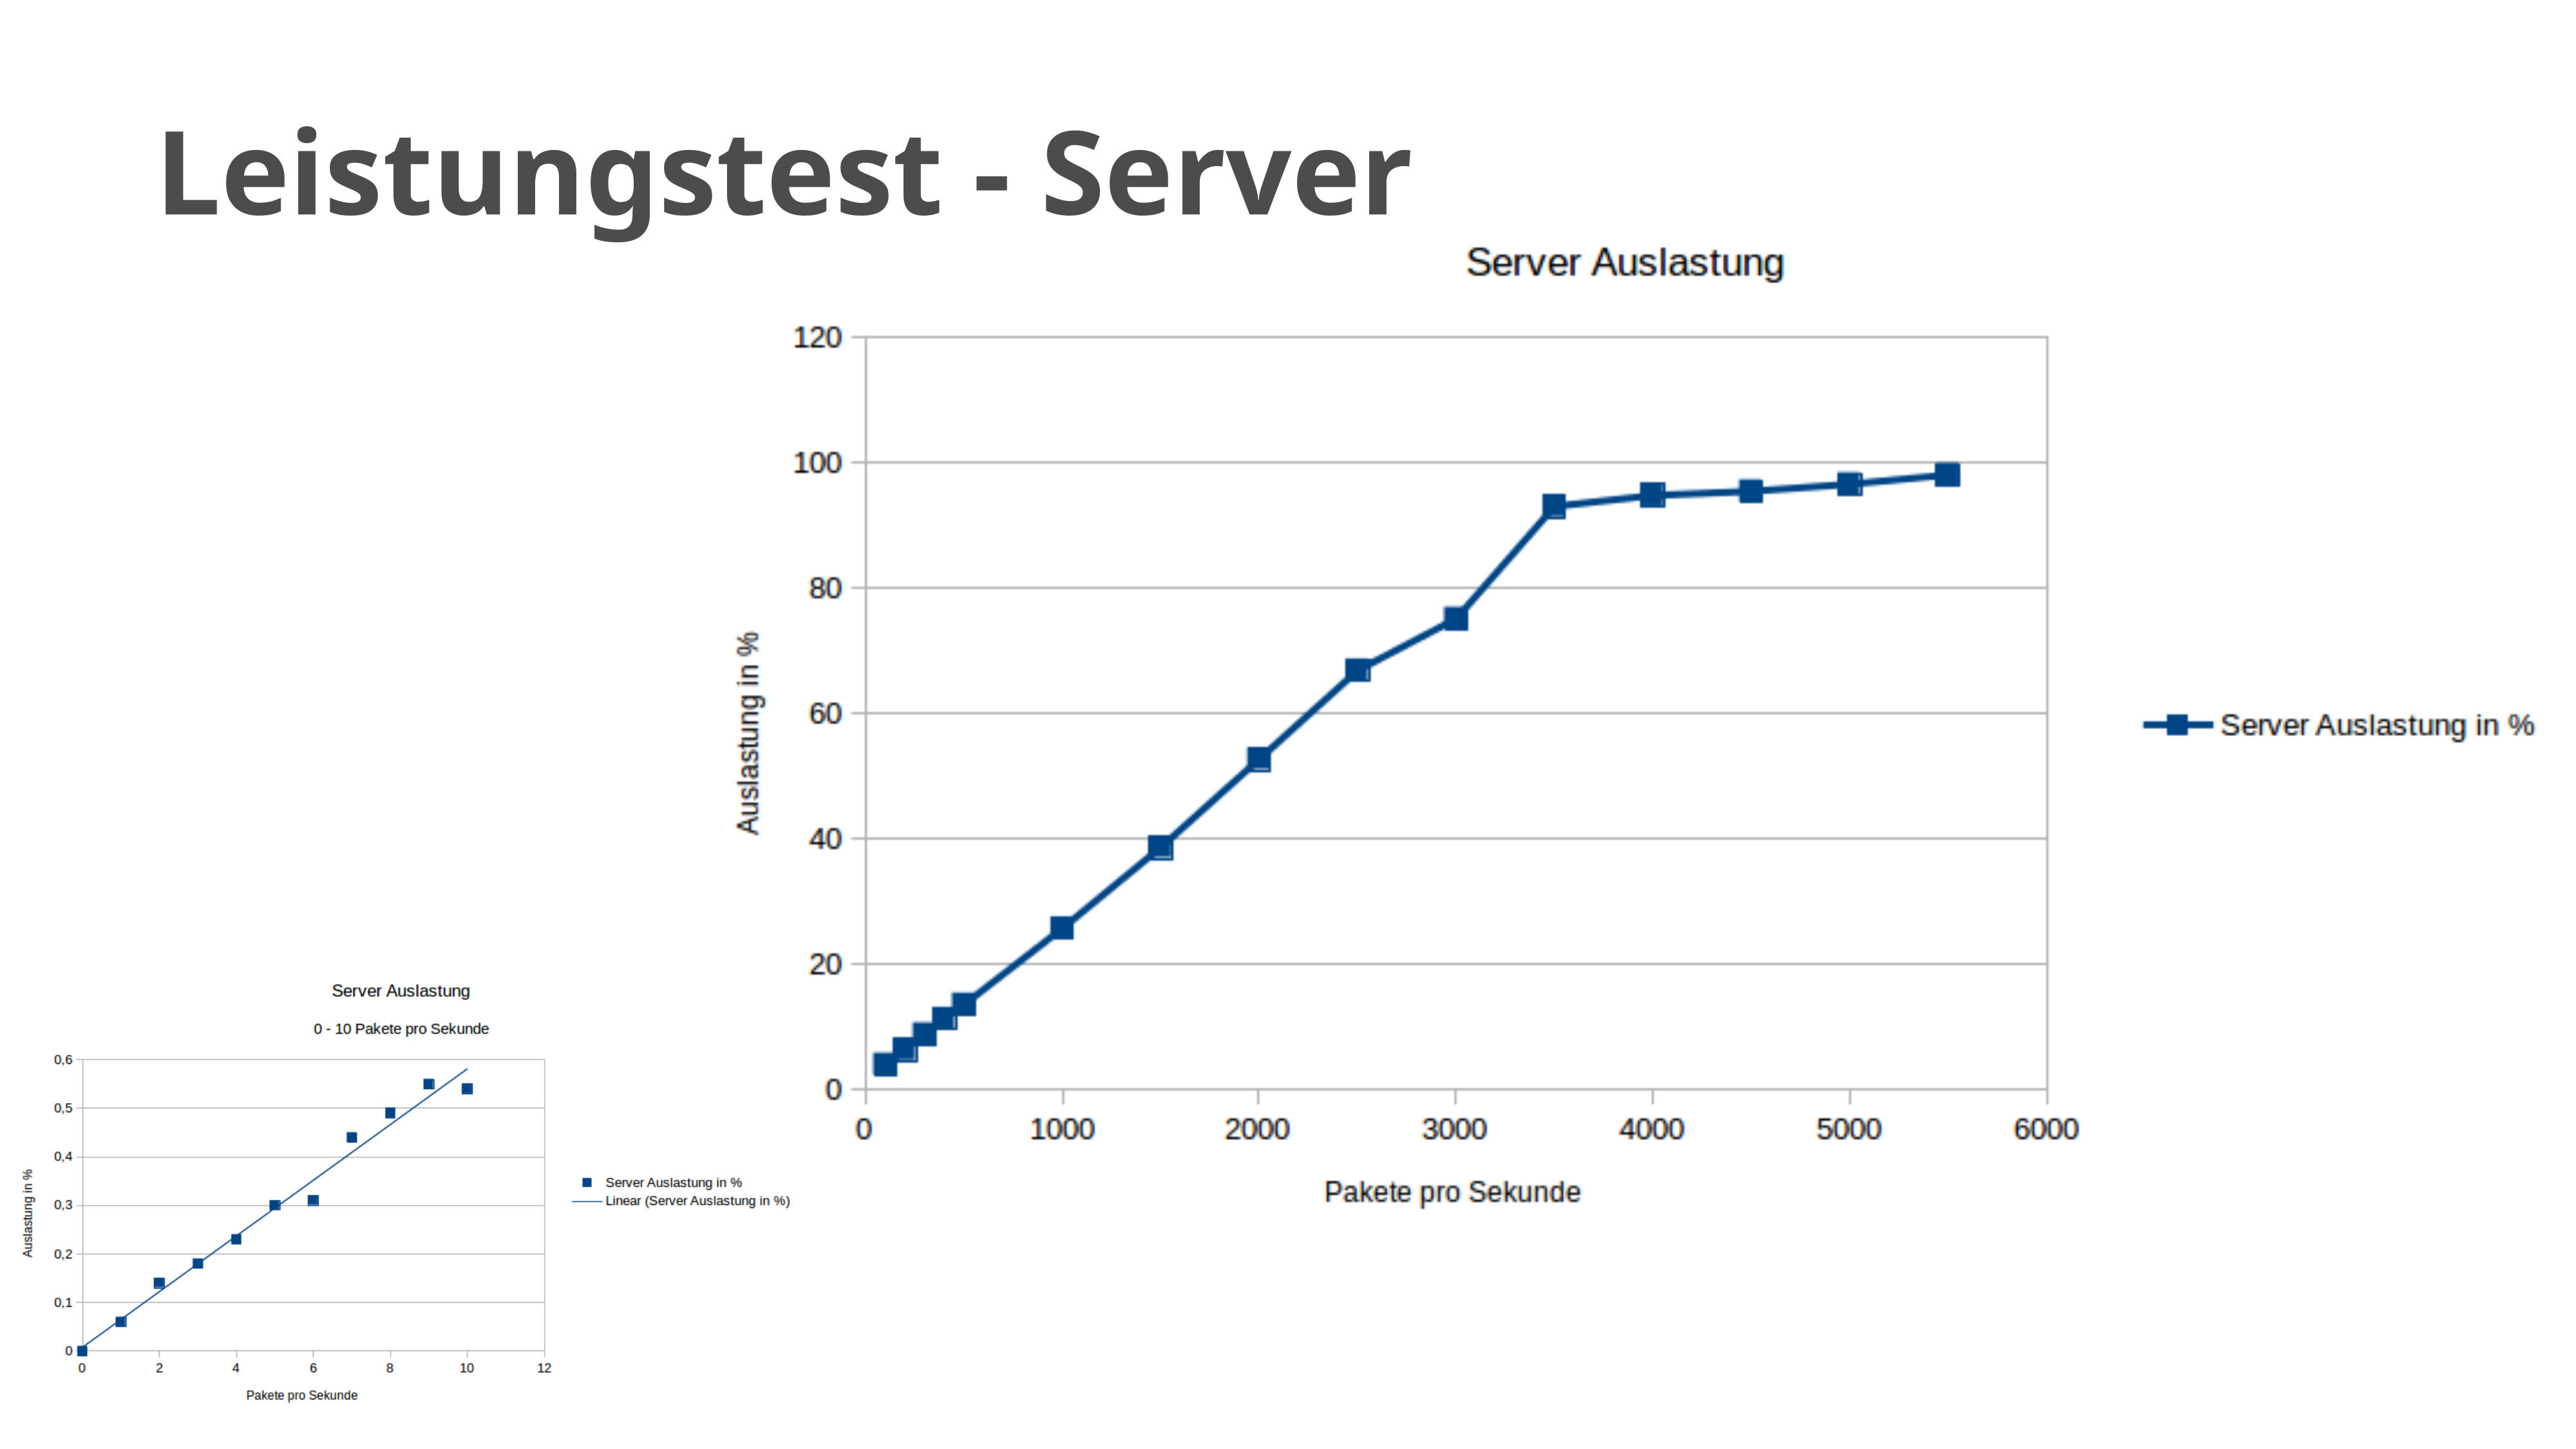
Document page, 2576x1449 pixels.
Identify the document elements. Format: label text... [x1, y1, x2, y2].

title Leistungstest - Server [146, 89, 2430, 249]
picture [0, 195, 2567, 1423]
